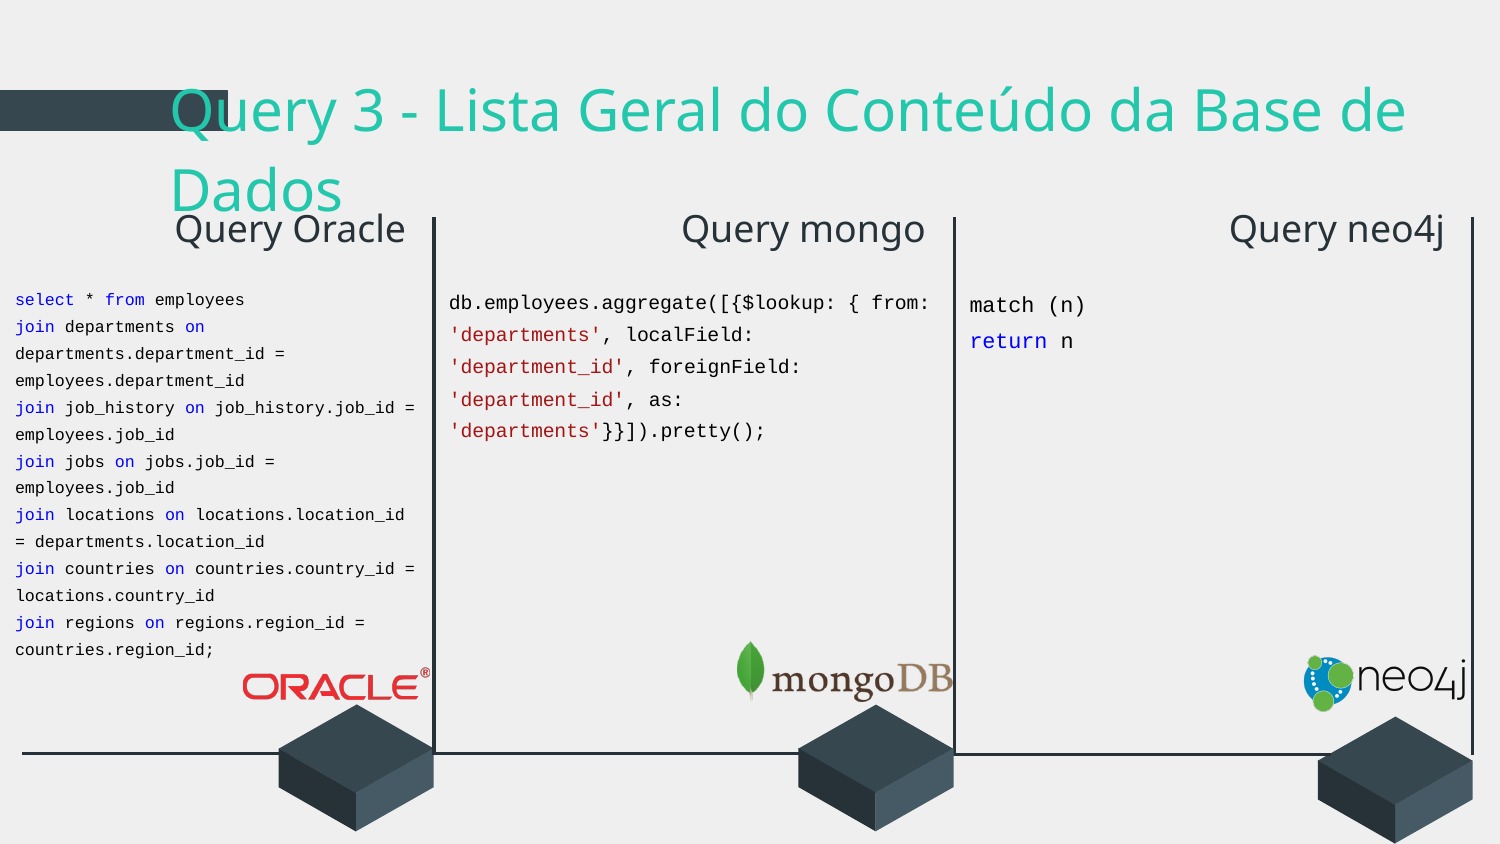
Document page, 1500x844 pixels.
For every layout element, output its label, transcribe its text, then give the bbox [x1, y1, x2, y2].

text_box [797, 736, 954, 832]
title Query 3 - Lista Geral do Conteúdo da Base de Dados [154, 47, 1500, 131]
picture [1296, 637, 1472, 730]
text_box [278, 749, 435, 832]
subtitle Query Oracle [28, 182, 422, 255]
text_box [1317, 737, 1473, 844]
subtitle db.employees.aggregate([{$lookup: { from: 'departments', localField: 'department_id', foreignField: 'department_id', as: 'departments'}}]).pretty(); [439, 266, 950, 511]
subtitle Query mongo [548, 182, 942, 255]
picture [734, 613, 955, 730]
picture [242, 625, 430, 742]
subtitle match (n) return n [959, 266, 1468, 427]
subtitle Query neo4j [1067, 182, 1461, 255]
subtitle select * from employees join departments on departments.department_id = employees.department_id join job_history on job_history.job_id = employees.job_id join jobs on jobs.job_id = employees.job_id join locations on locations.location_id = departments.location_id join countries on countries.country_id = locations.country_id join regions on regions.region_id = countries.region_id; [0, 266, 429, 427]
